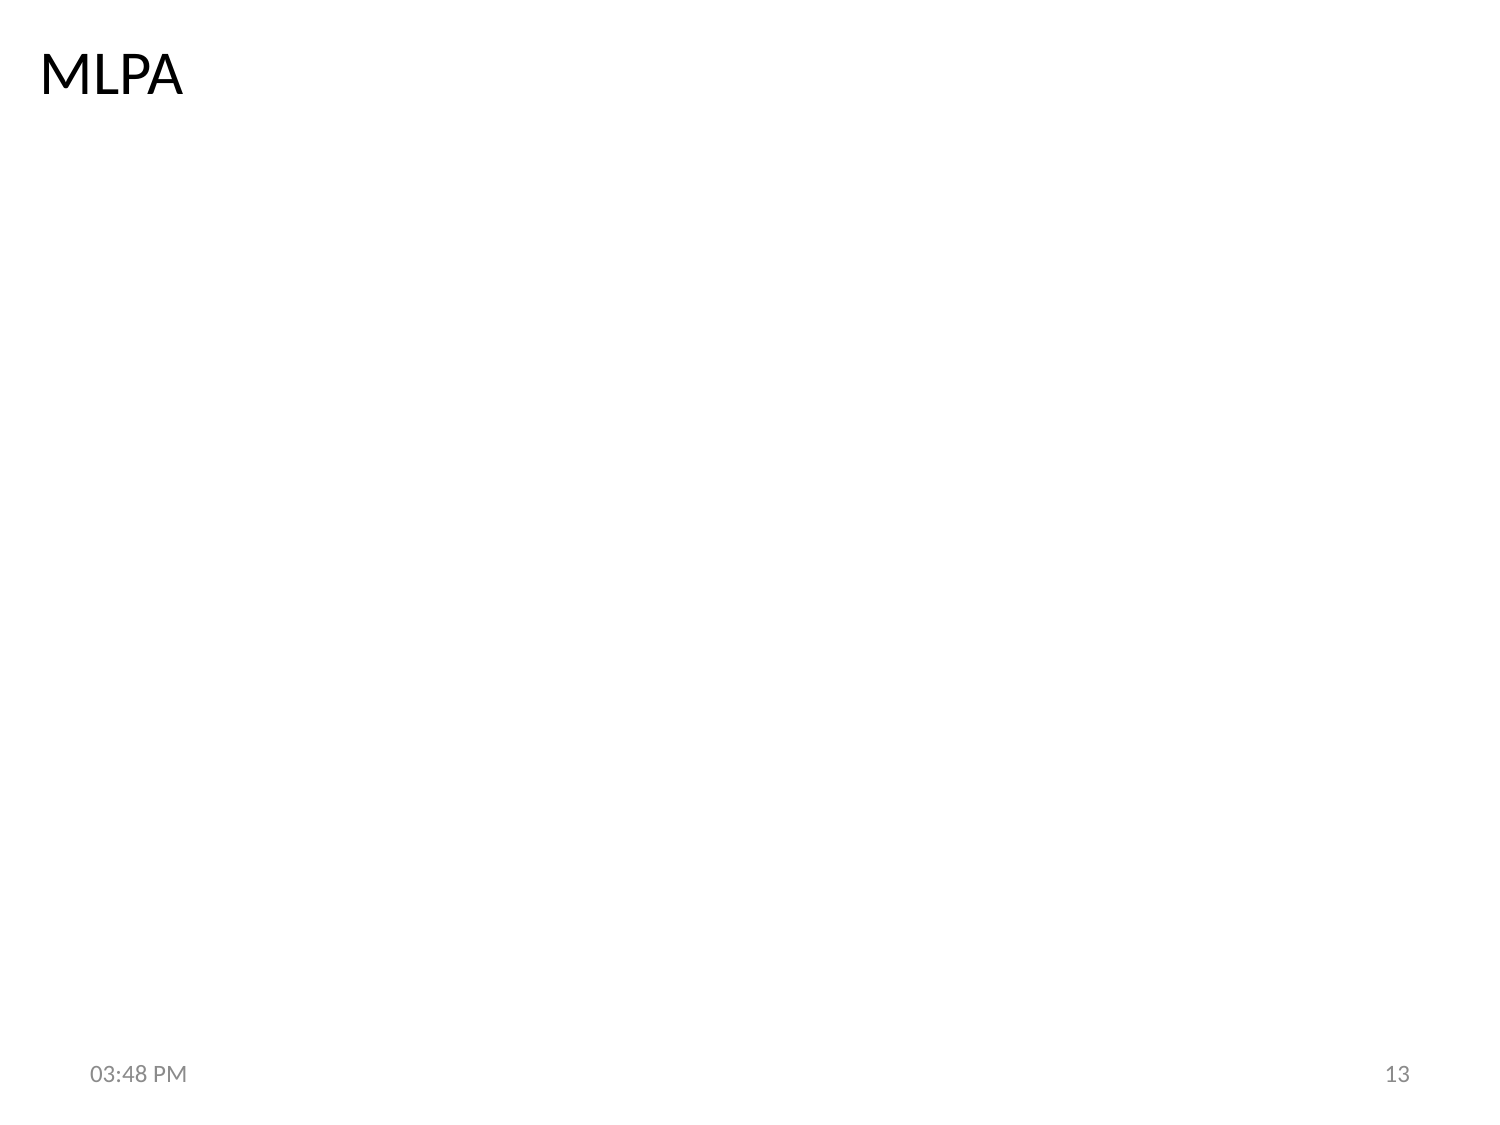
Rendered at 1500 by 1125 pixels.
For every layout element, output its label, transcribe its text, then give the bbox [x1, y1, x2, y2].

text_box MLPA [24, 24, 1475, 115]
slide_number 13 [1074, 1042, 1425, 1103]
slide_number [75, 1042, 425, 1103]
